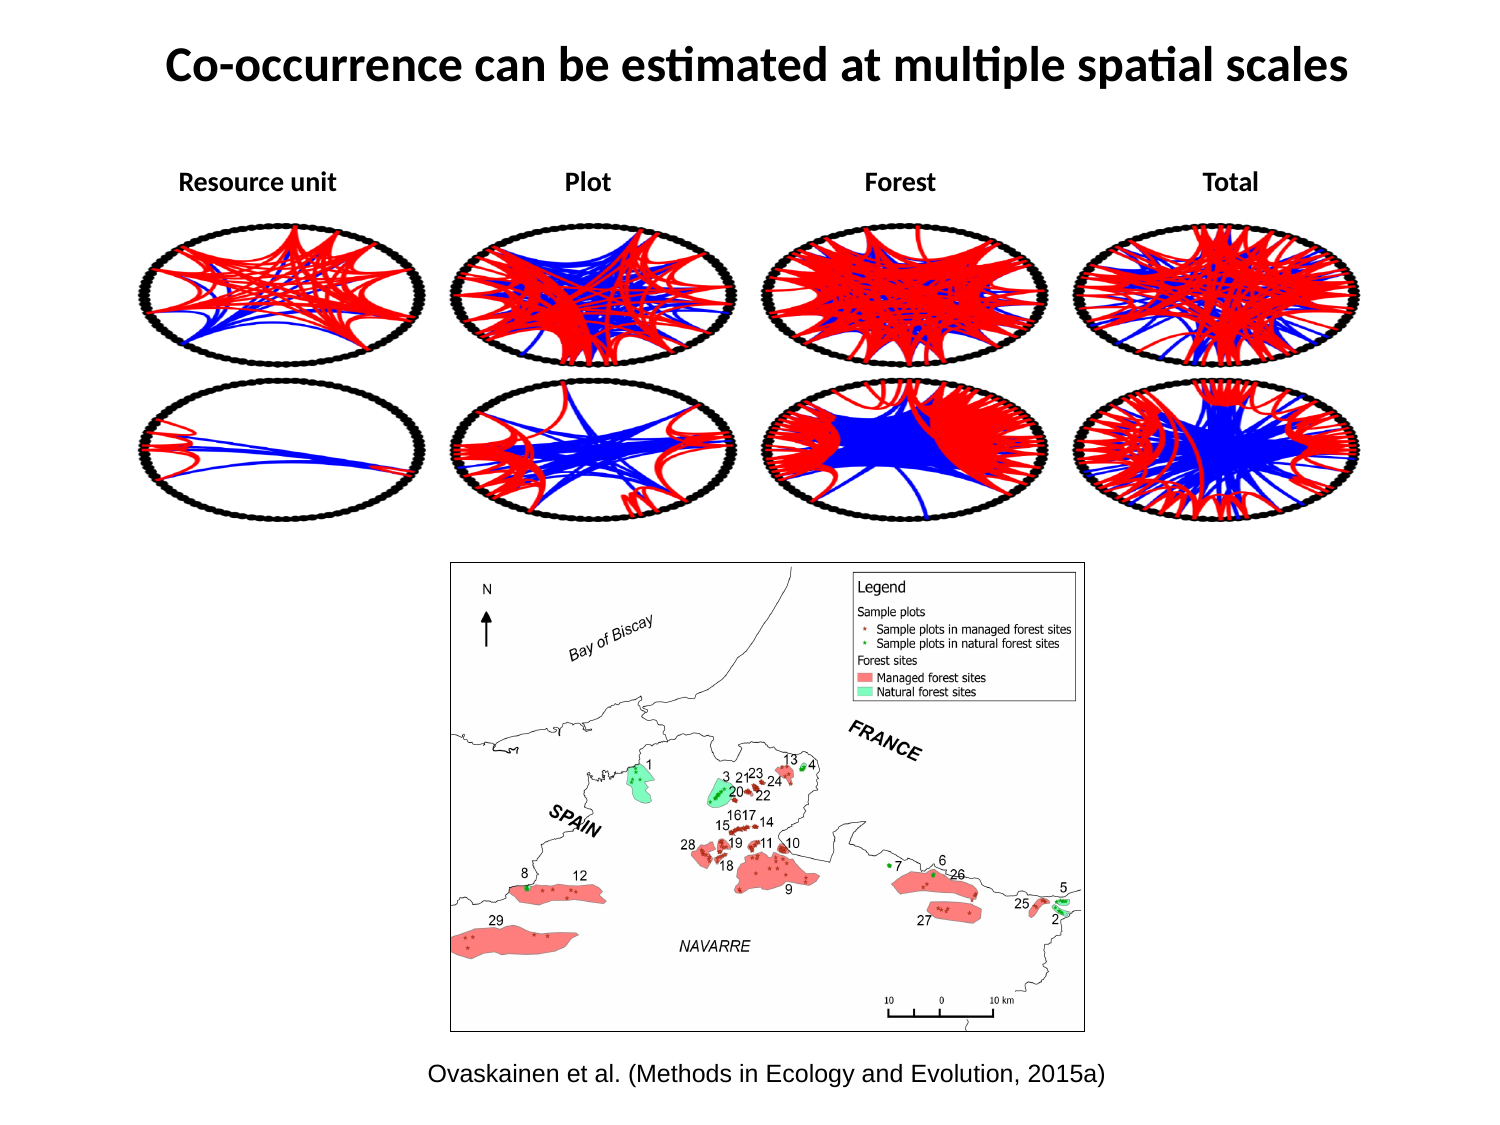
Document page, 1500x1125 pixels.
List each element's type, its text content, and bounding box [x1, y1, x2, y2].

text_box Resource unit [163, 156, 353, 205]
text_box Co-occurrence can be estimated at multiple spatial scales [114, 24, 594, 99]
picture [139, 0, 1360, 1032]
text_box Co-occurrence can be estimated at multiple spatial scales [904, 24, 1400, 99]
text_box Plot [550, 156, 594, 205]
text_box Ovaskainen et al. (Methods in Ecology and Evolution, 2015a) [412, 1049, 1150, 1125]
text_box Total [1187, 156, 1275, 205]
text_box Forest [904, 156, 952, 205]
